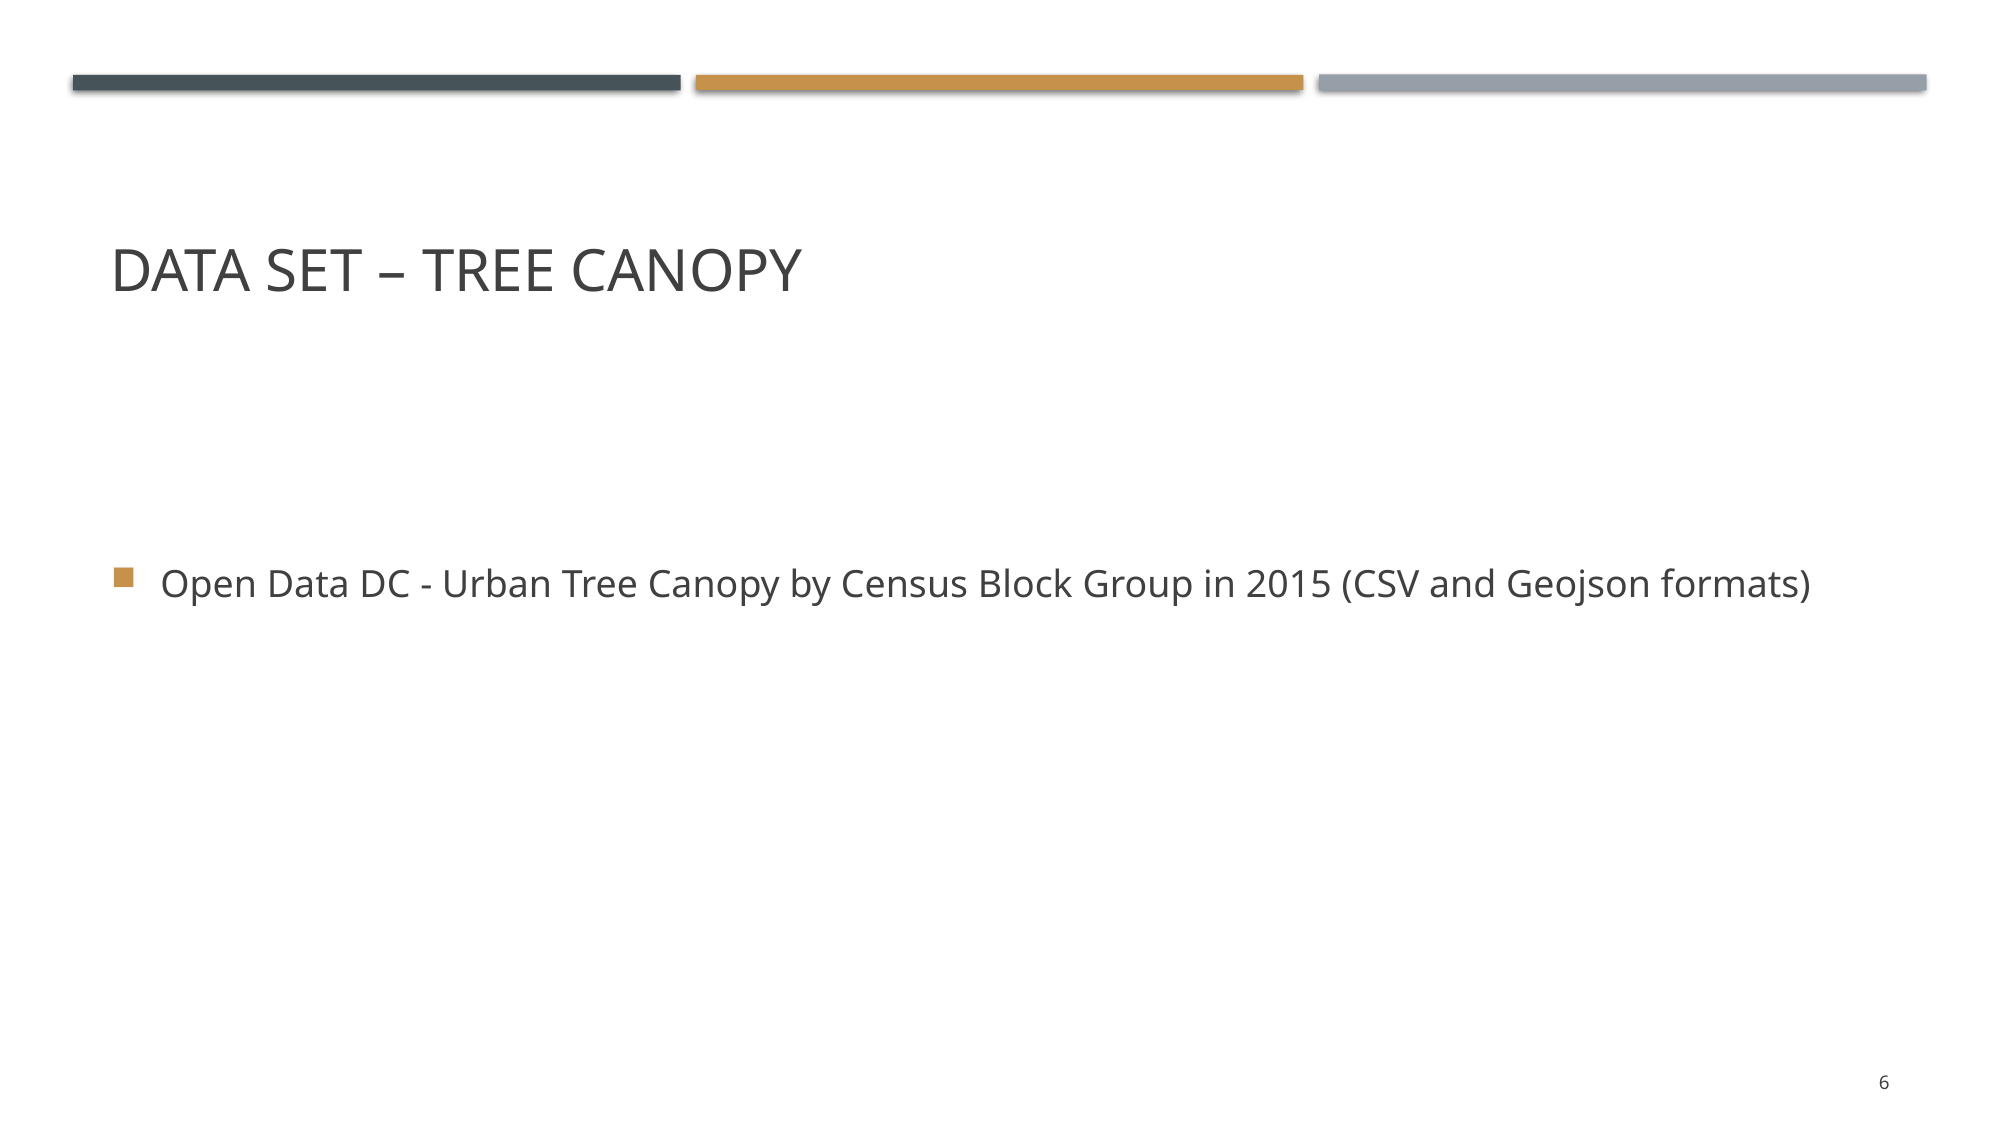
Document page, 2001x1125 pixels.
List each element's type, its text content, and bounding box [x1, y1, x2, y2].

list Open Data DC - Urban Tree Canopy by Census Block Group in 2015 (CSV and Geojson formats) [95, 383, 1905, 981]
title Data Set – Tree Canopy [95, 115, 1905, 311]
slide_number 6 [1732, 1053, 1905, 1114]
